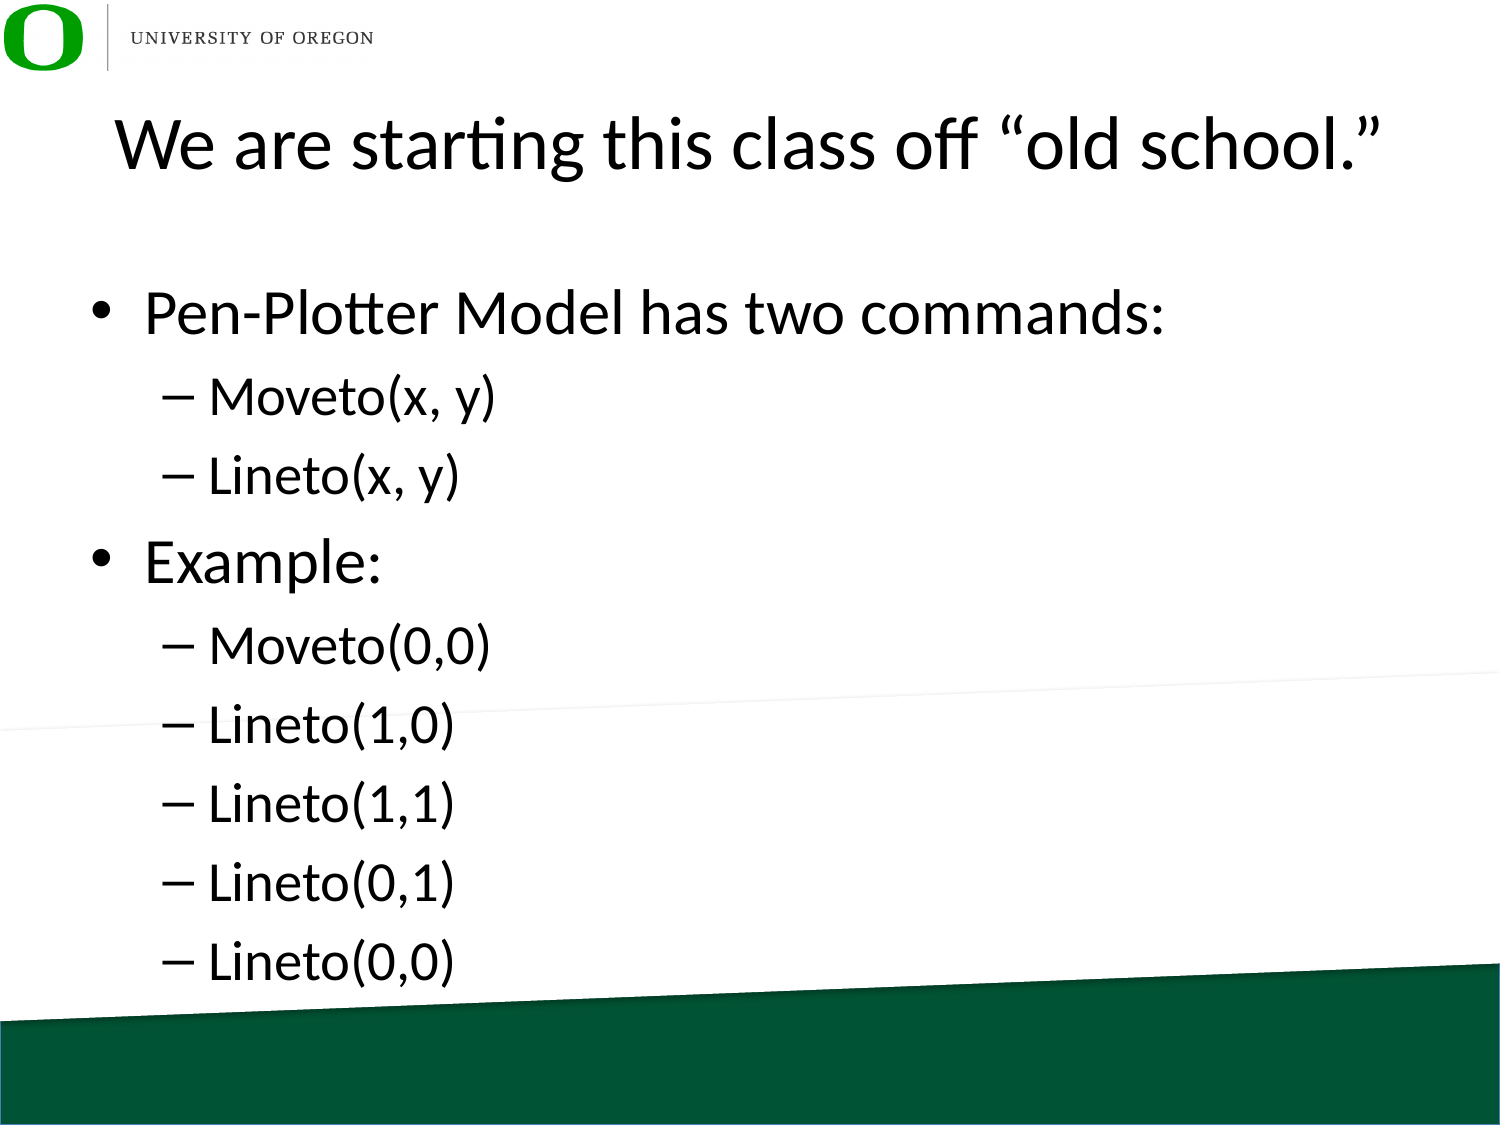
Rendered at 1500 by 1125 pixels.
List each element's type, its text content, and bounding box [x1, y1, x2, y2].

title We are starting this class off “old school.” [75, 45, 1425, 233]
picture [4, 4, 373, 71]
list Pen-Plotter Model has two commands: Moveto(x, y) Lineto(x, y) Example: Moveto(0,0) Lineto(1,0) Lineto(1,1) Lineto(0,1) Lineto(0,0) [75, 262, 1425, 1005]
